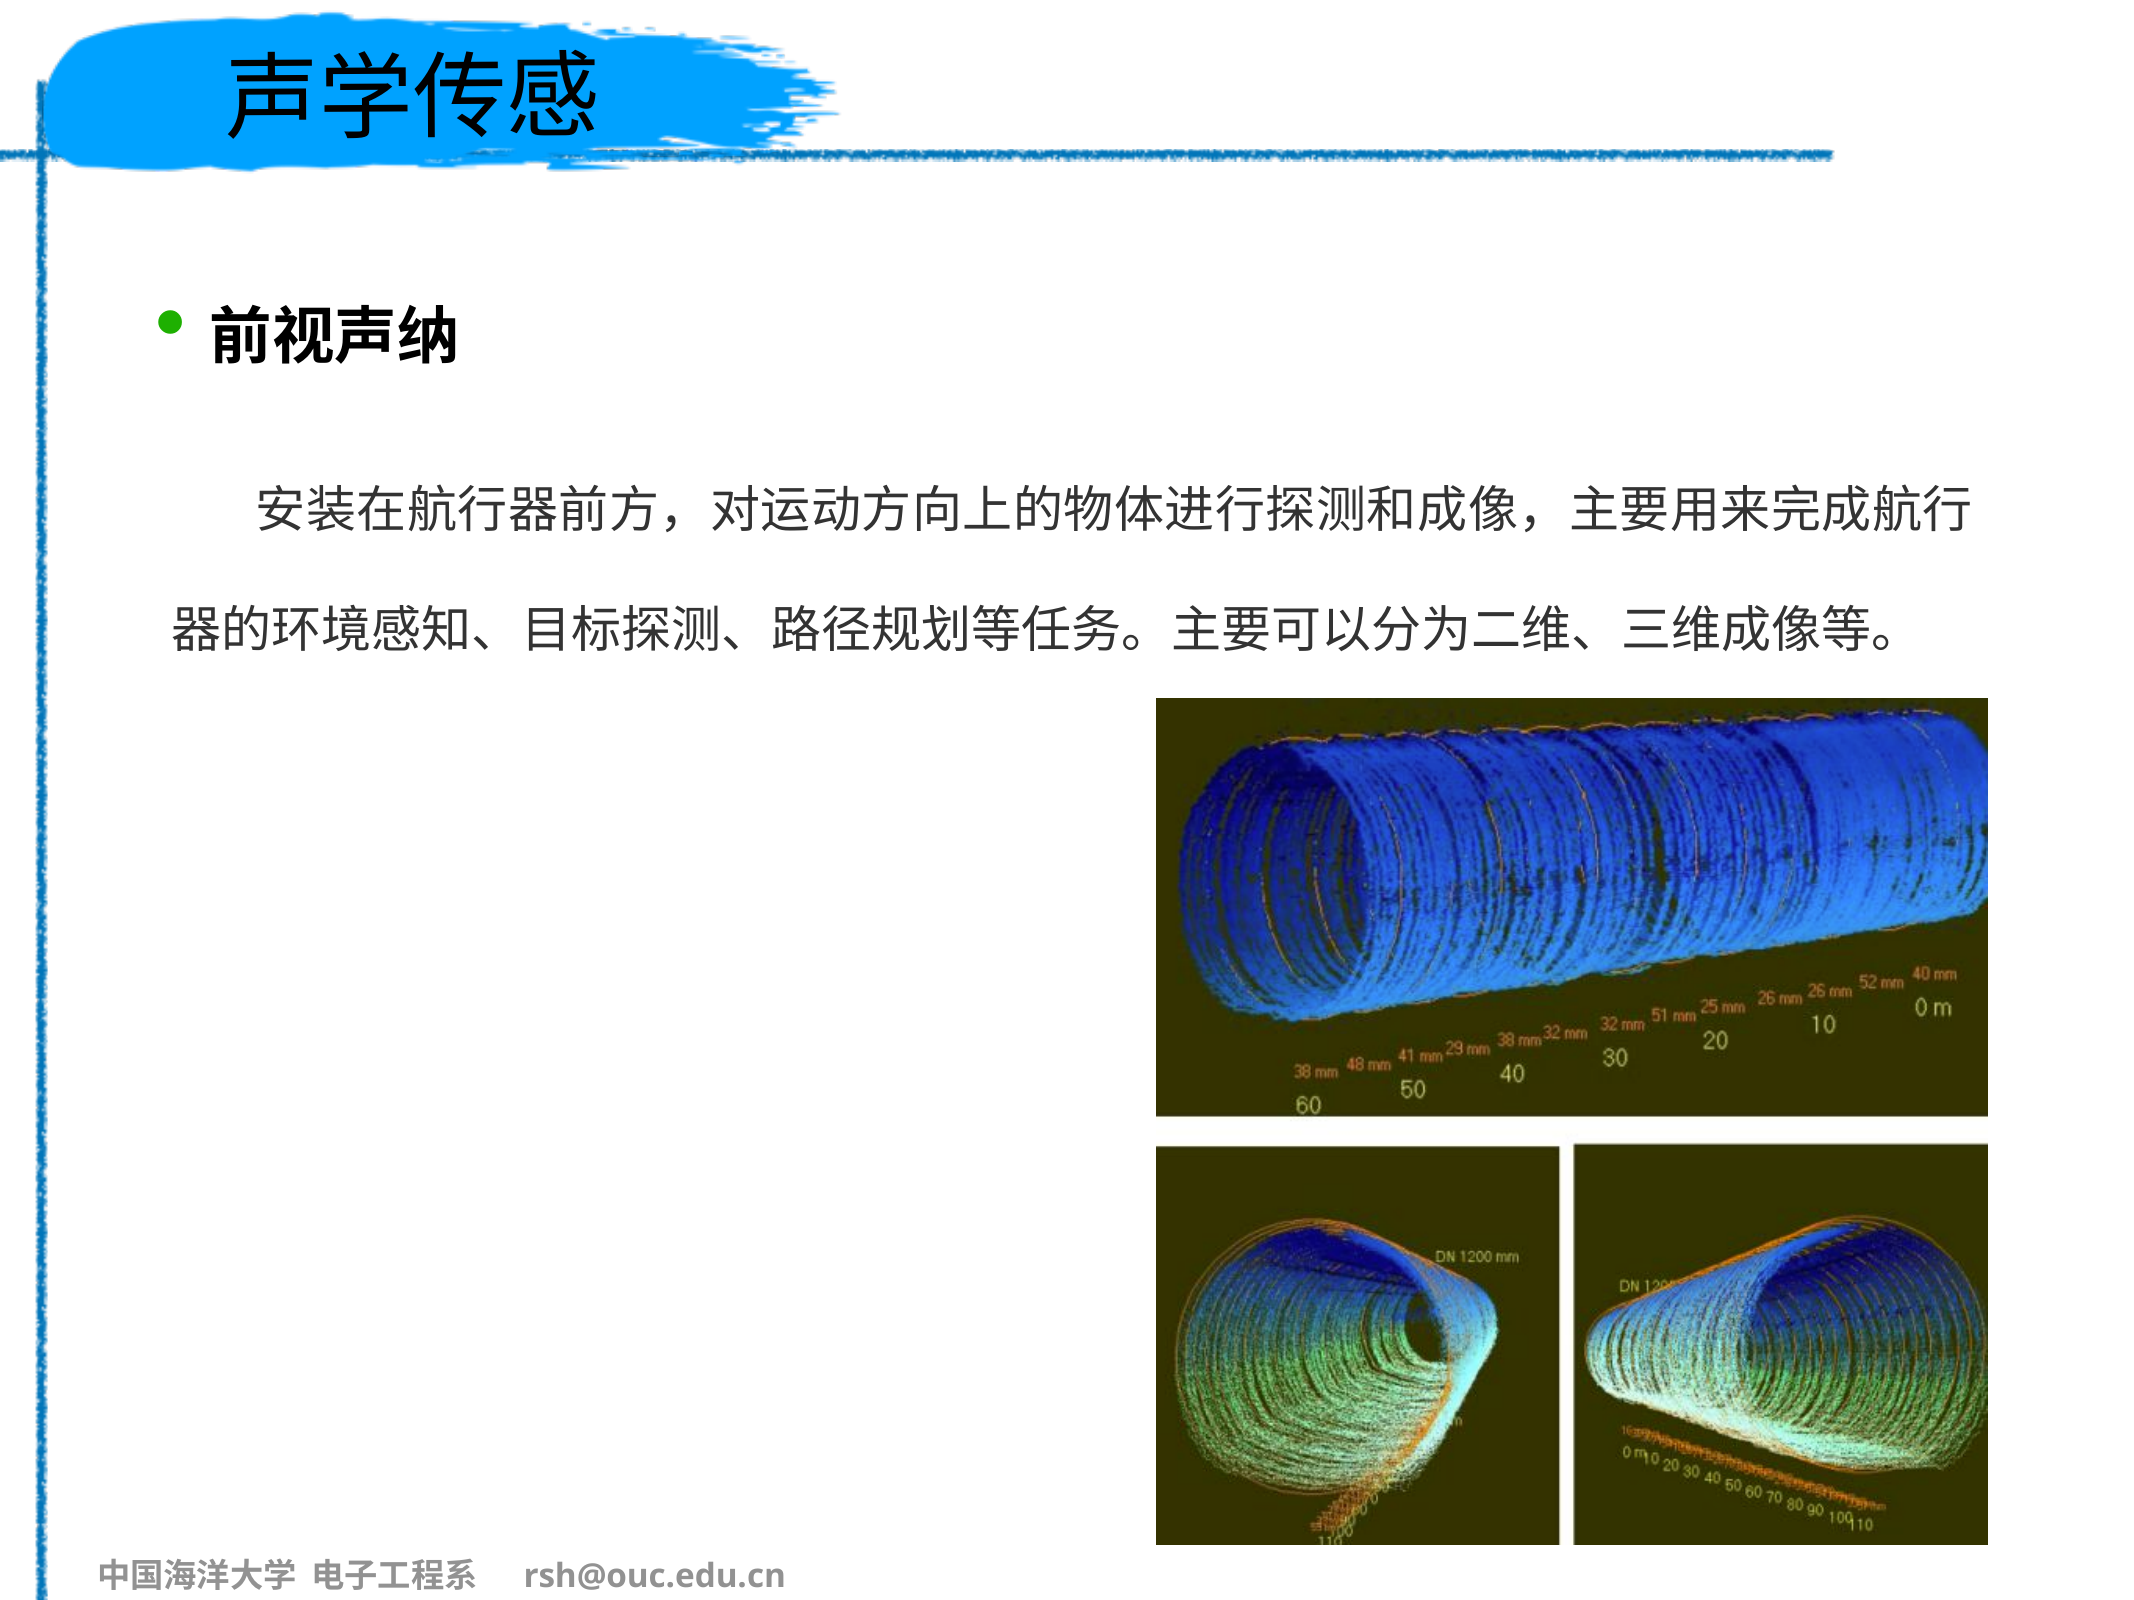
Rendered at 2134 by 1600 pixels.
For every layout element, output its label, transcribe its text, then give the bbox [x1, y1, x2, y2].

picture [778, 9, 1841, 176]
text_box 安装在航行器前方，对运动方向上的物体进行探测和成像，主要用来完成航行器的环境感知、目标探测、路径规划等任务。主要可以分为二维、三维成像等。 [156, 409, 1988, 665]
picture [1156, 697, 1988, 1546]
title 声学传感 [46, 0, 780, 187]
picture [0, 9, 48, 1600]
text_box 前视声纳 [146, 264, 469, 379]
